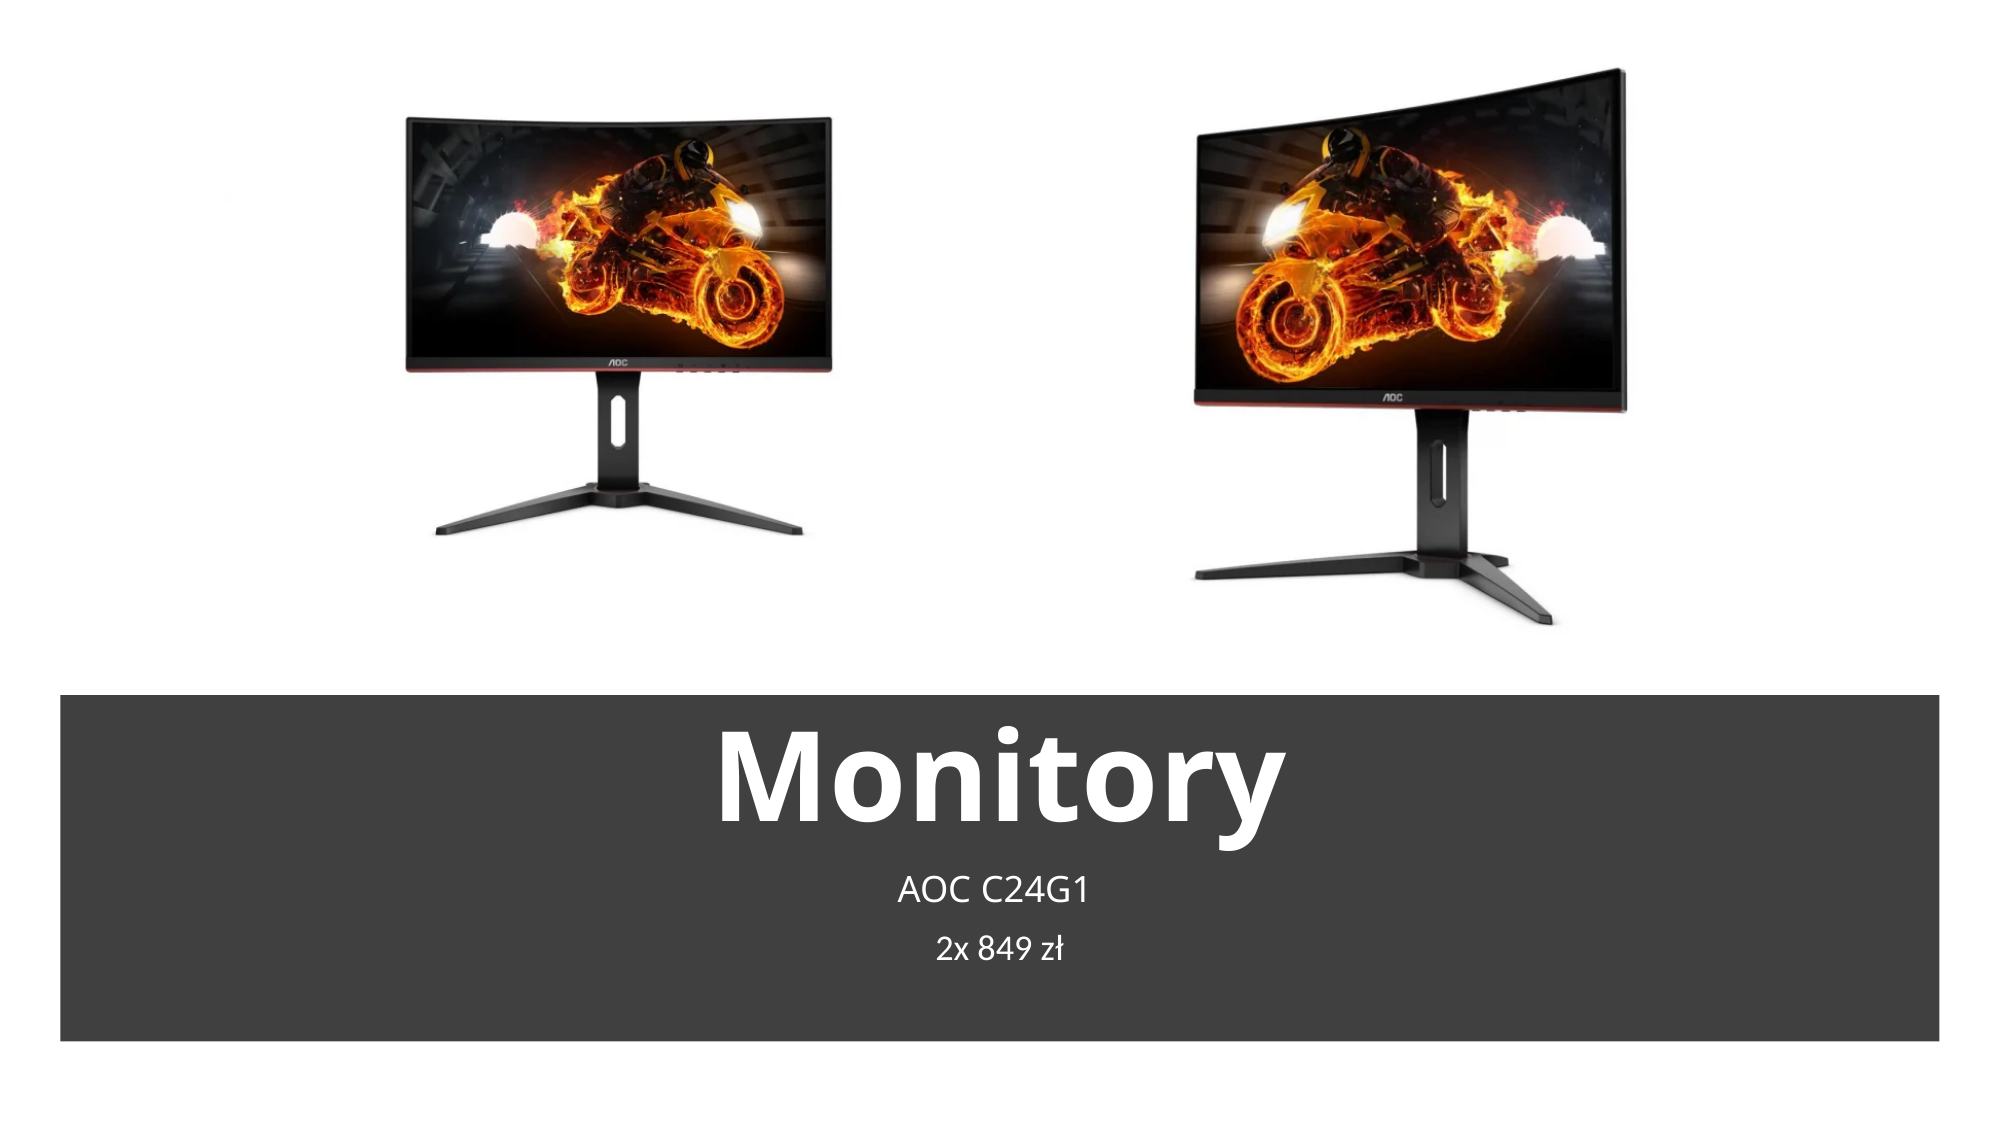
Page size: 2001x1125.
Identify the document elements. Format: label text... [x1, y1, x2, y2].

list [995, 42, 1818, 660]
title Monitory [138, 659, 1862, 856]
picture [218, 42, 995, 660]
text_box [59, 694, 1941, 1042]
list AOC C24G1 2x 849 zł [138, 863, 1862, 976]
